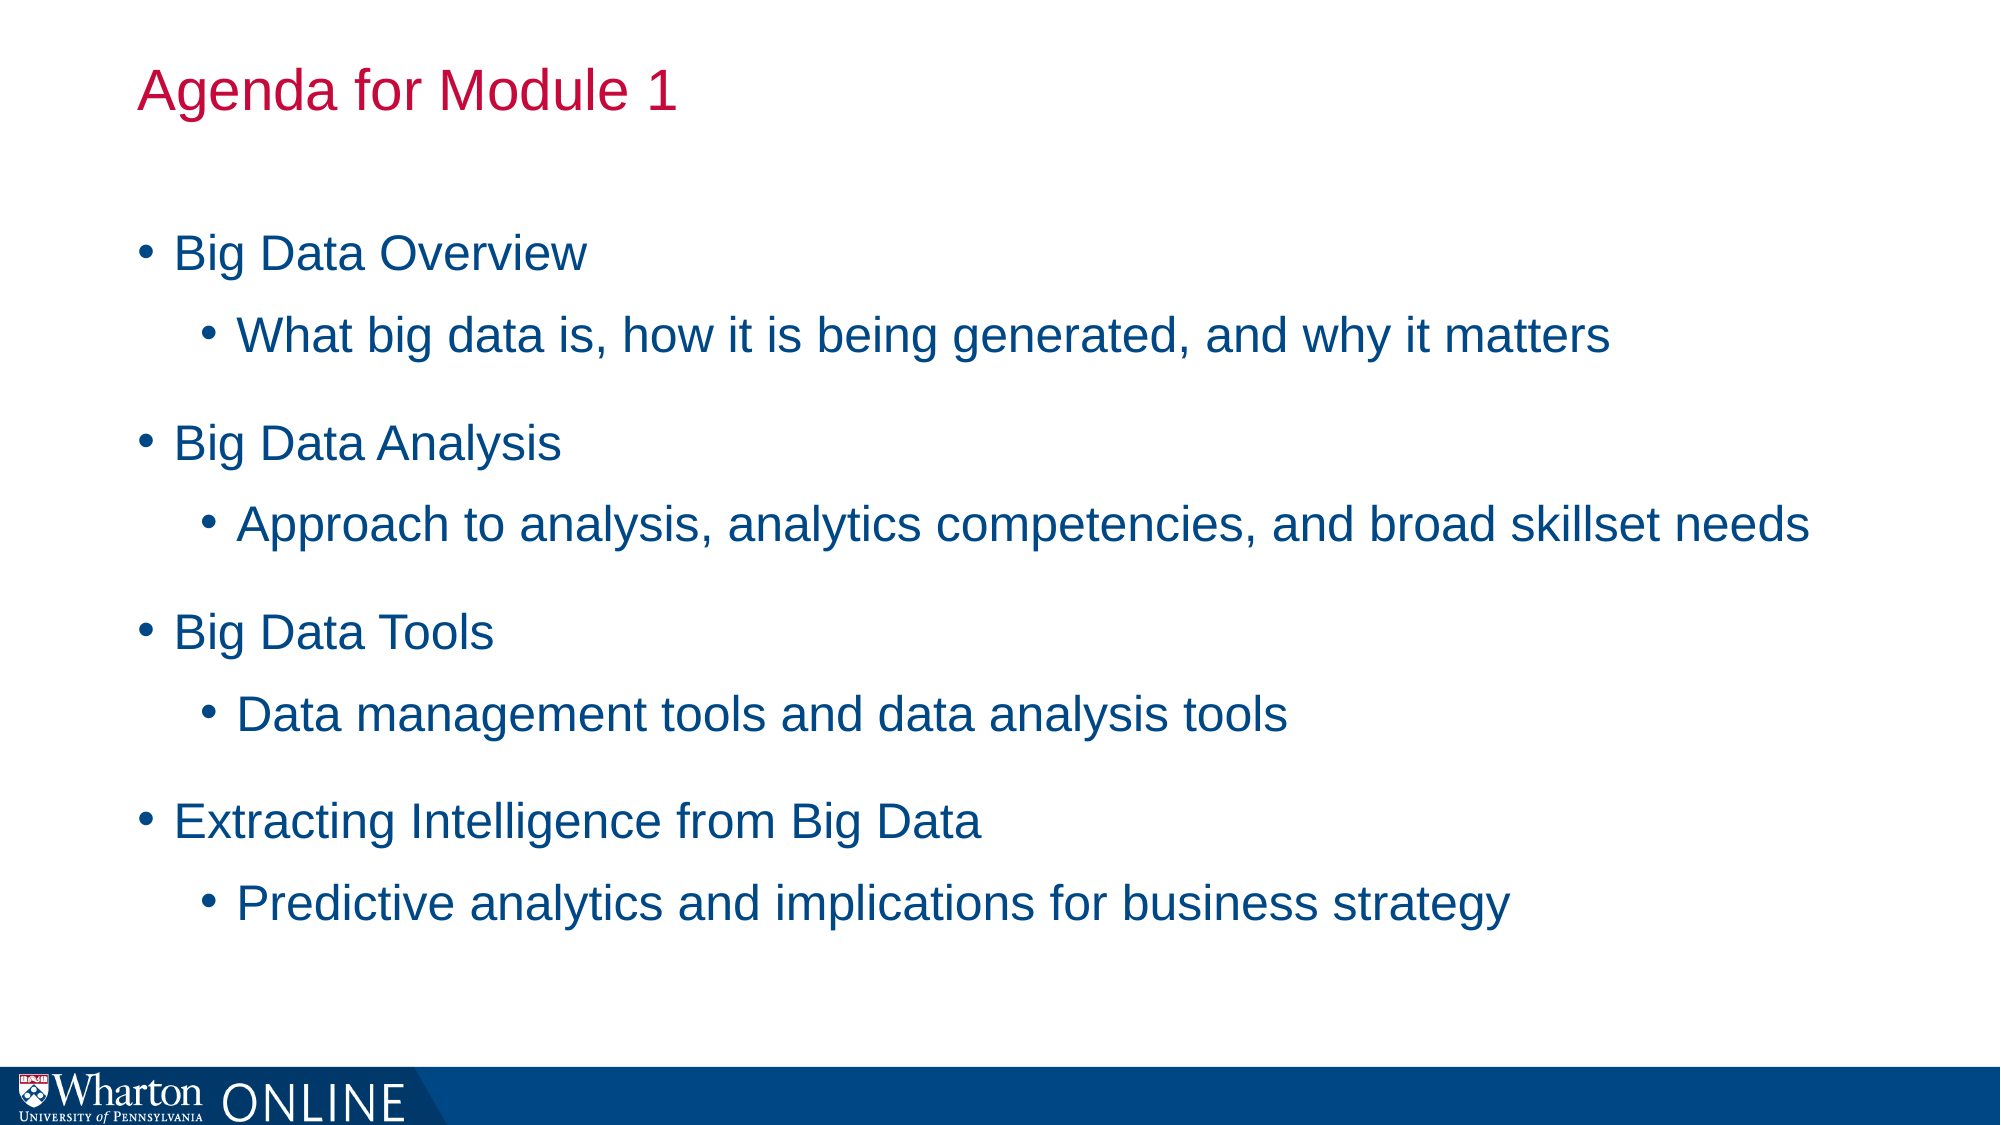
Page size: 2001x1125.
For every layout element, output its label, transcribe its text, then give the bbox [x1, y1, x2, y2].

title Agenda for Module 1 [137, 59, 1863, 139]
list Big Data Overview What big data is, how it is being generated, and why it matters Big Data Analysis Approach to analysis, analytics competencies, and broad skillset needs Big Data Tools Data management tools and data analysis tools Extracting Intelligence from Big Data Predictive analytics and implications for business strategy [137, 214, 1863, 975]
picture [19, 1072, 404, 1124]
